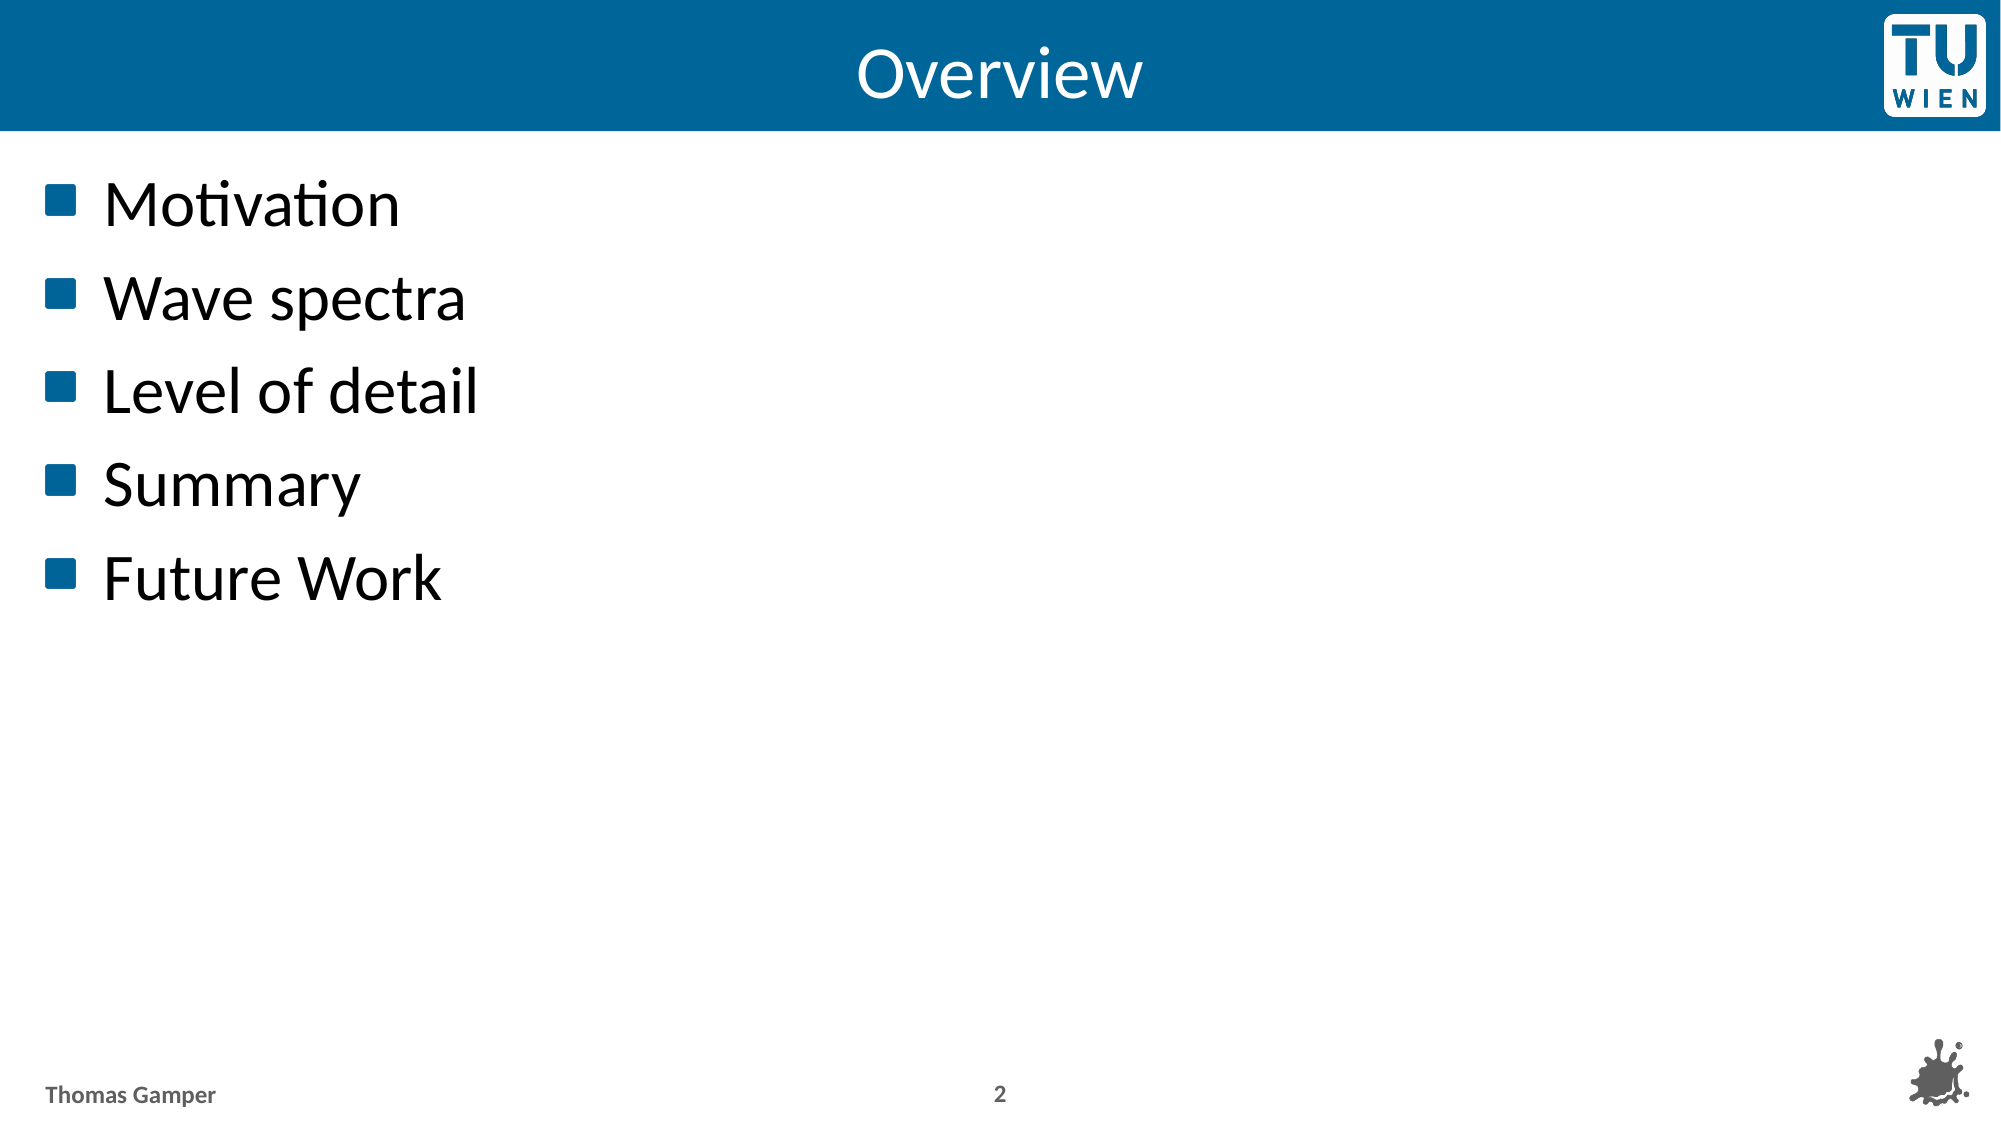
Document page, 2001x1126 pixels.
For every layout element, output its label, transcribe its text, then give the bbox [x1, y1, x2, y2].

title Overview [137, 6, 1863, 132]
slide_number 2 [881, 1067, 1119, 1119]
footer Thomas Gamper [25, 1068, 837, 1119]
list Motivation Wave spectra Level of detail Summary Future Work [25, 149, 1970, 1049]
picture [1885, 15, 1985, 116]
